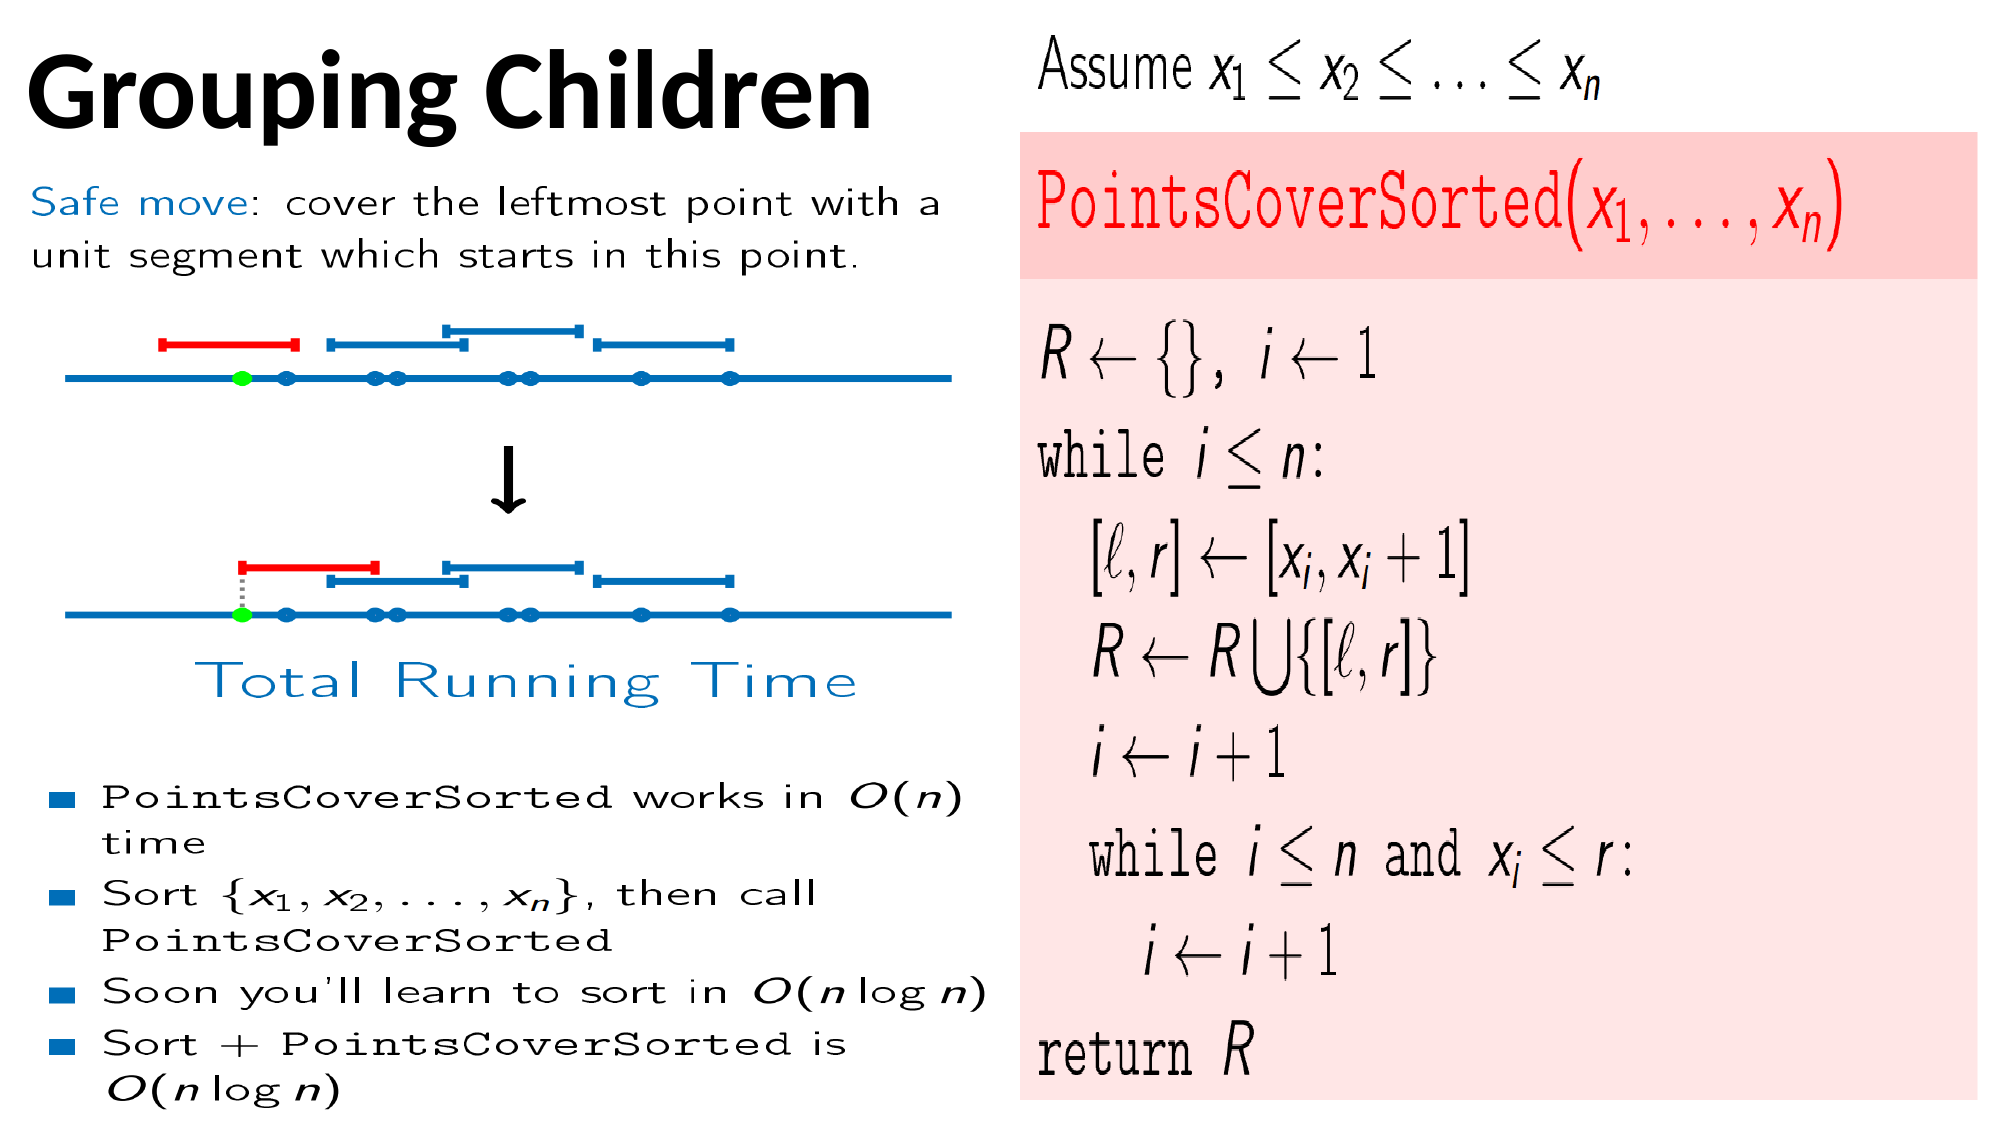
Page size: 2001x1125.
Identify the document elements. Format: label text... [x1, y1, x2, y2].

picture [0, 9, 2000, 1125]
text_box Grouping Children [11, 9, 999, 159]
